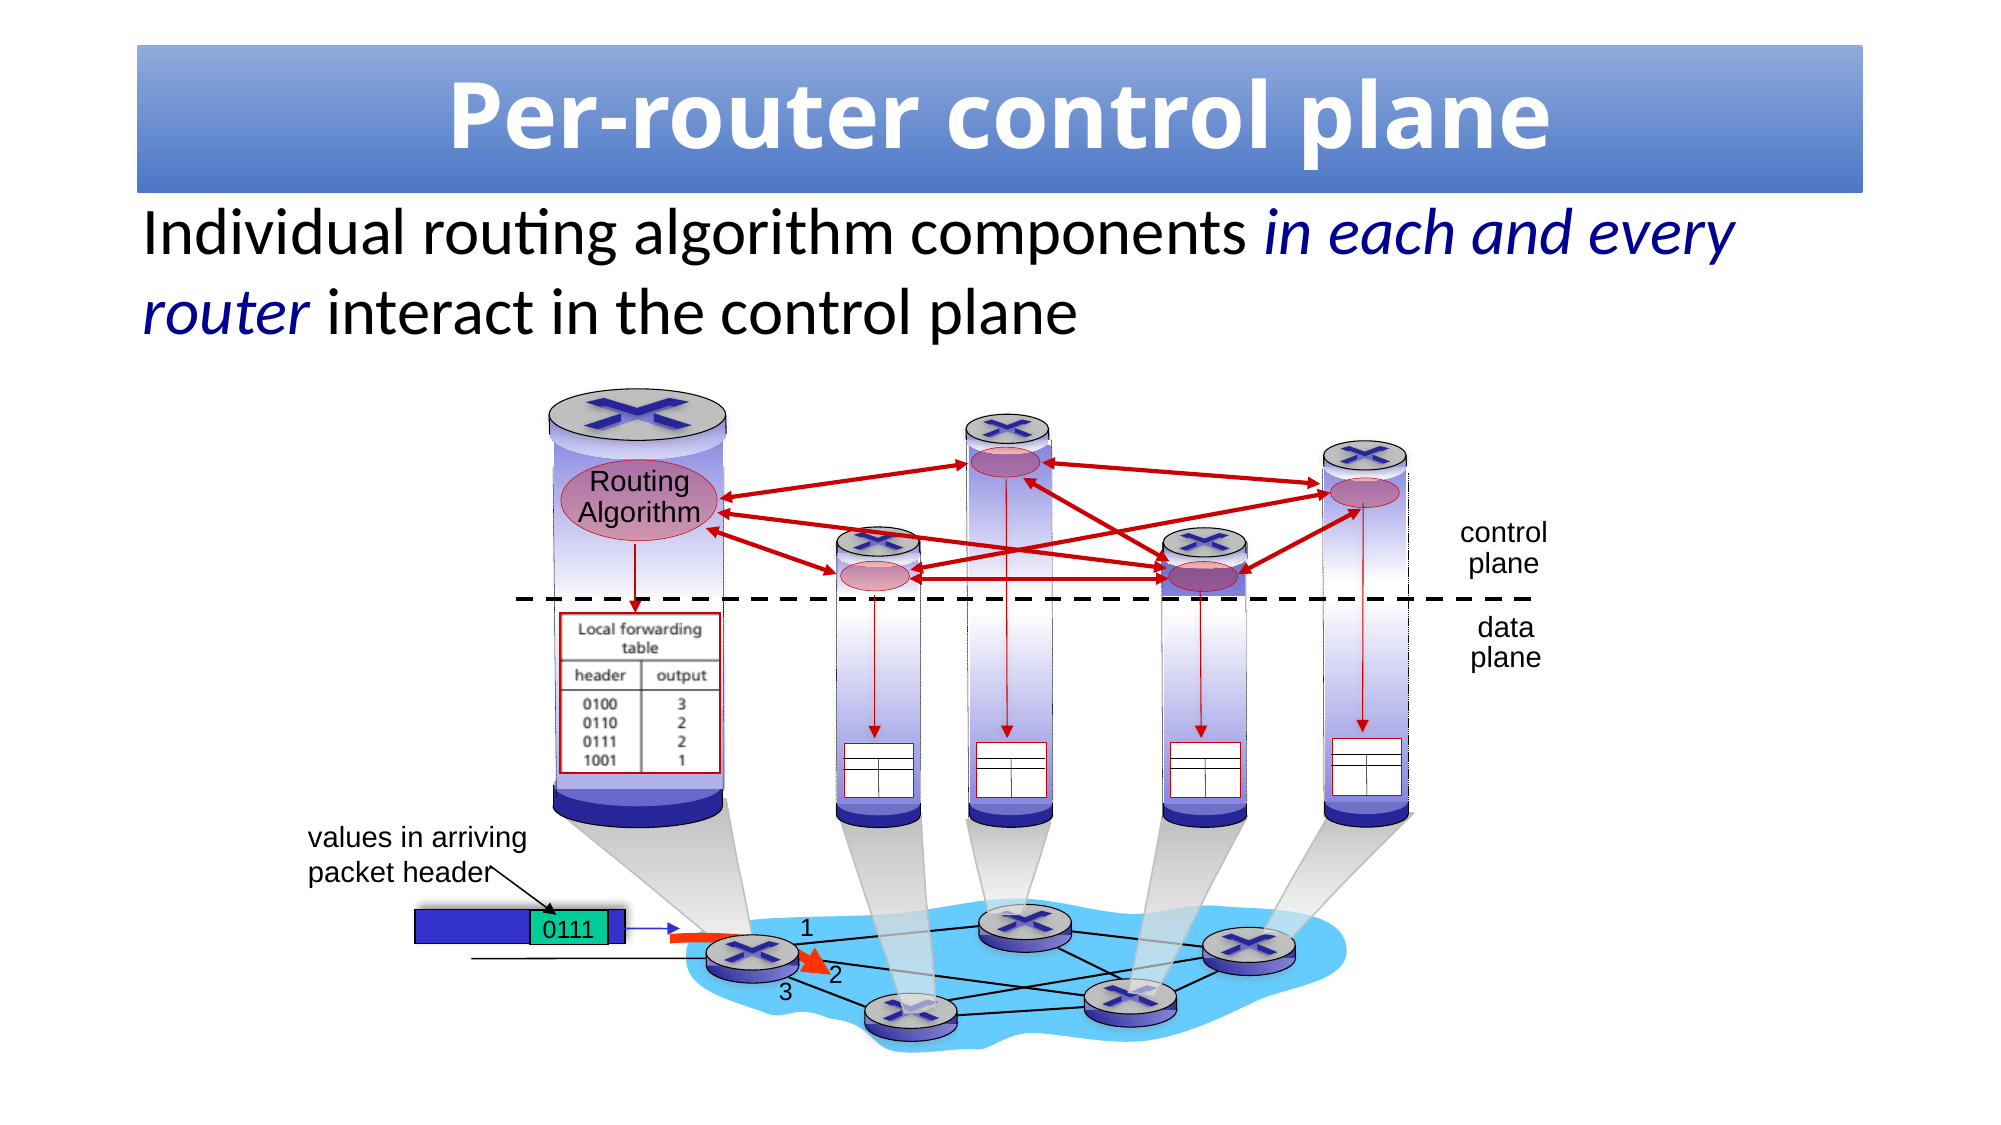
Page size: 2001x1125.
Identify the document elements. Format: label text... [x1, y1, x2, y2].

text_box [773, 1013, 864, 1017]
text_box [864, 1013, 958, 1042]
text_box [560, 613, 1402, 798]
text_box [958, 1013, 1084, 1017]
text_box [414, 865, 680, 946]
title Per-router control plane [137, 45, 1863, 180]
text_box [706, 934, 799, 984]
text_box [560, 447, 1400, 510]
text_box values in arriving packet header [293, 810, 549, 896]
text_box [880, 1013, 1231, 1053]
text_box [1084, 1013, 1177, 1028]
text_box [549, 388, 1414, 510]
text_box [1364, 510, 1563, 683]
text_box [635, 479, 1364, 739]
text_box [825, 1017, 860, 1028]
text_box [549, 683, 1414, 1013]
text_box Individual routing algorithm components in each and every router interact in the control plane [128, 180, 1931, 356]
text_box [516, 510, 635, 683]
